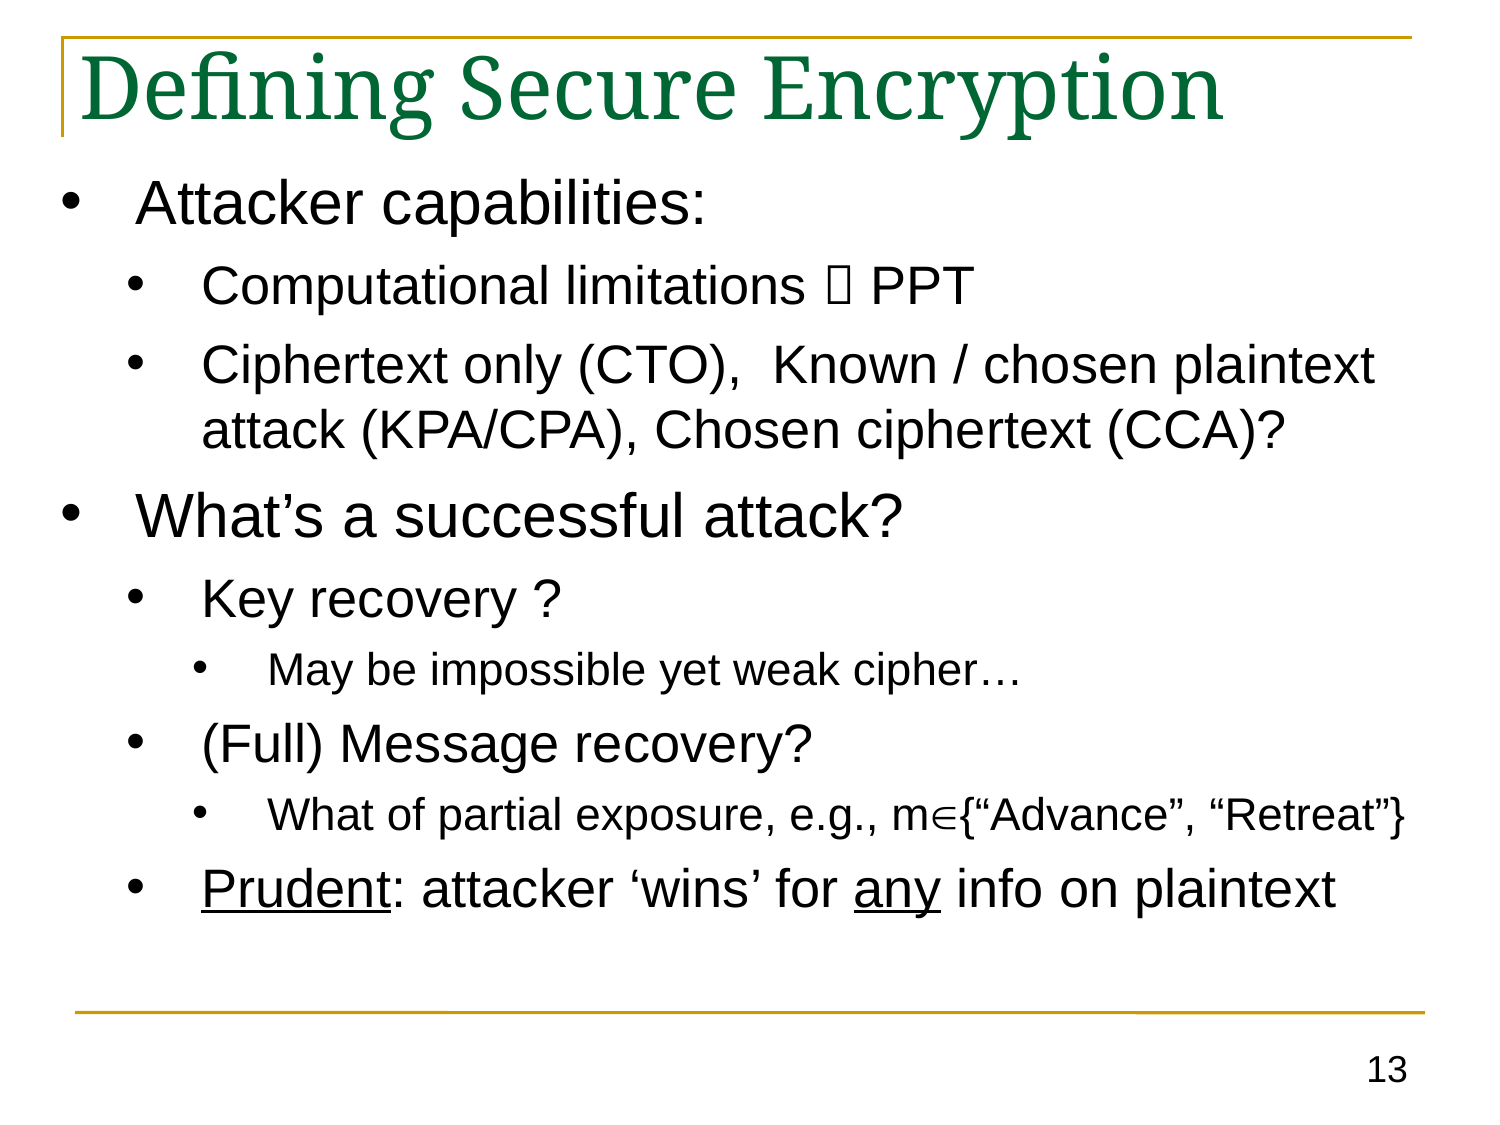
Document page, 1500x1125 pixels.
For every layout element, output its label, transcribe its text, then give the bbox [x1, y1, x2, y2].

title Defining Secure Encryption [64, 24, 1426, 250]
list Attacker capabilities: Computational limitations  PPT Ciphertext only (CTO), Known / chosen plaintext attack (KPA/CPA), Chosen ciphertext (CCA)? What’s a successful attack? Key recovery ? May be impossible yet weak cipher… (Full) Message recovery? What of partial exposure, e.g., m{“Advance”, “Retreat”} Prudent: attacker ‘wins’ for any info on plaintext [45, 154, 1425, 971]
text_box 13 [1351, 1023, 1424, 1098]
